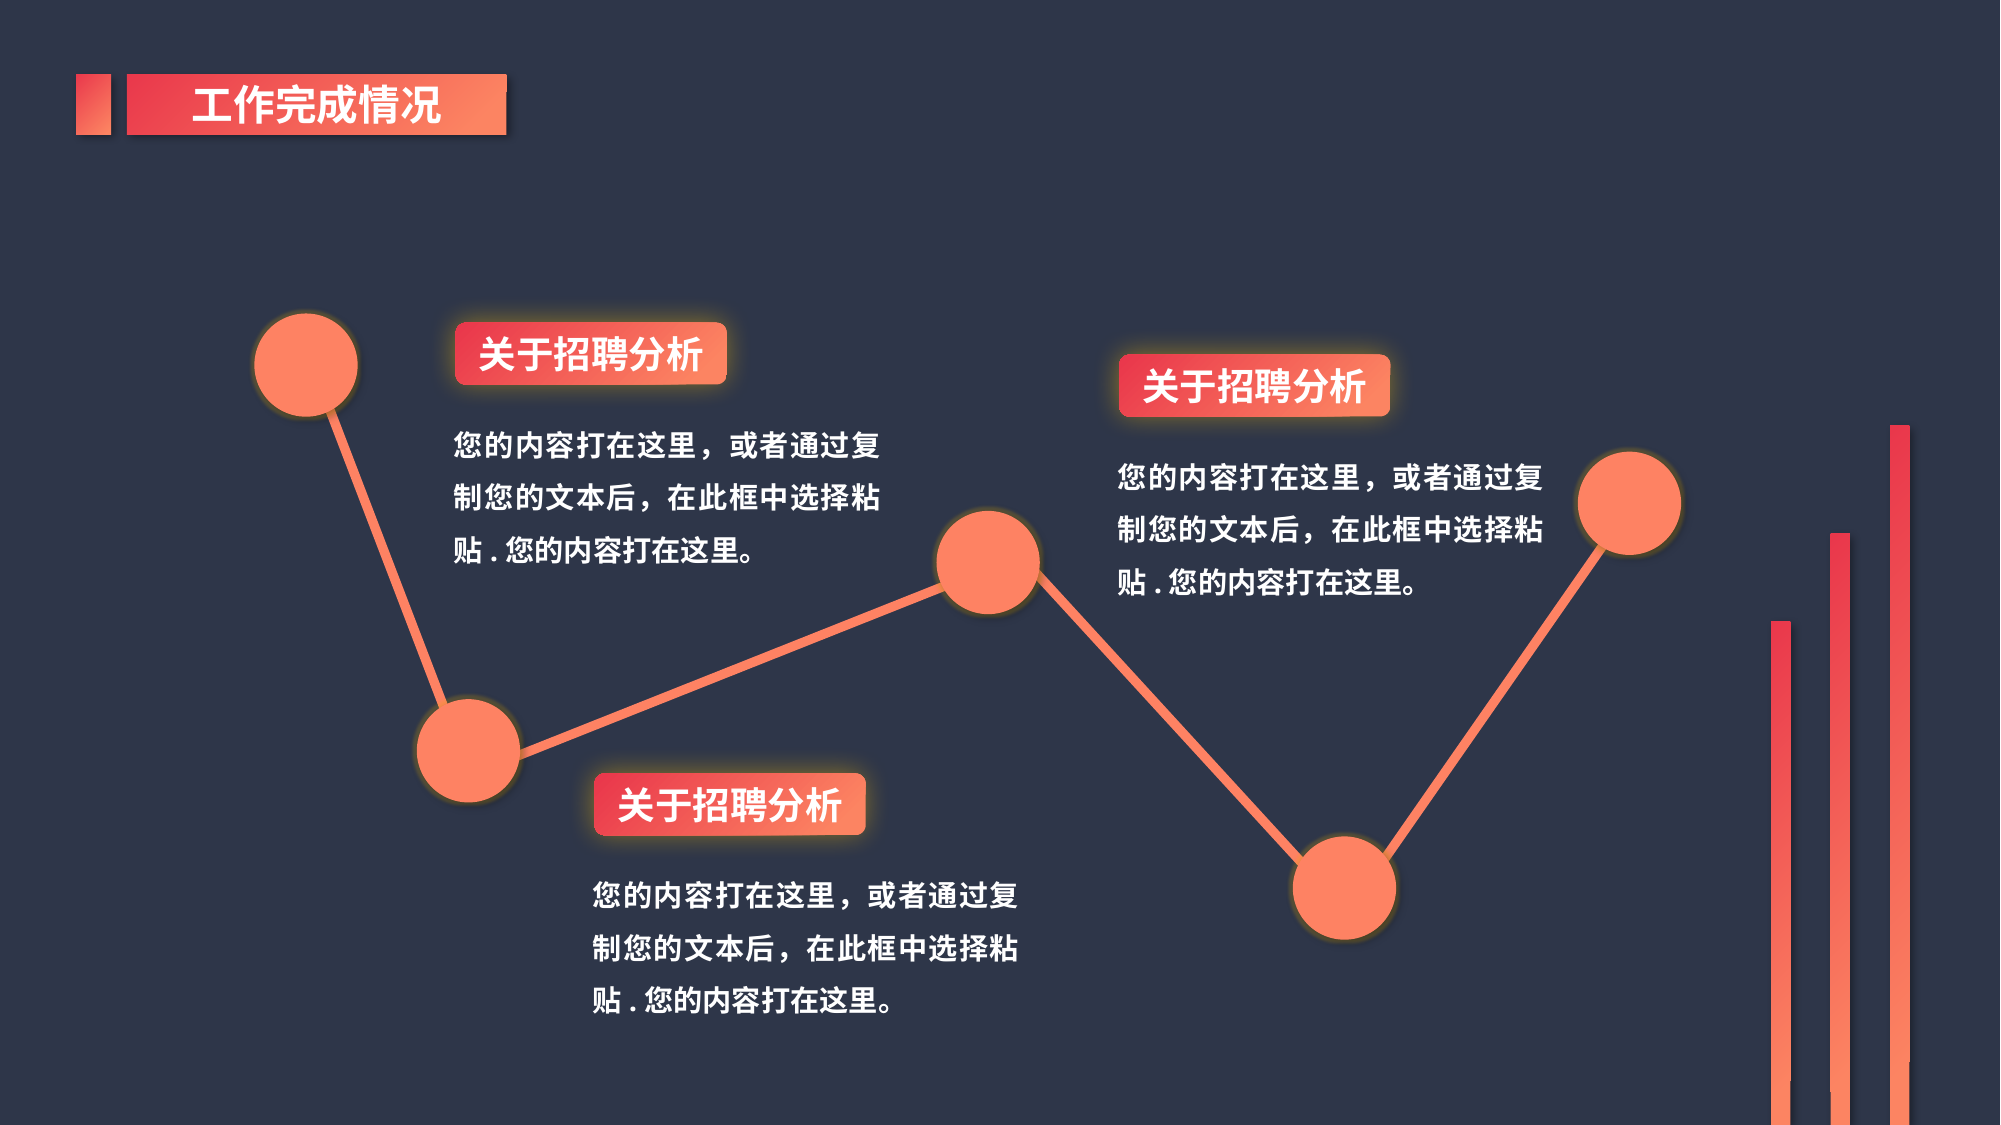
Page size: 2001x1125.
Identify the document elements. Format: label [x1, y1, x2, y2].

text_box [1117, 354, 1545, 595]
text_box [1490, 706, 2000, 845]
text_box [254, 313, 1682, 940]
text_box [76, 74, 507, 135]
text_box [592, 773, 1020, 1014]
text_box [453, 322, 881, 563]
